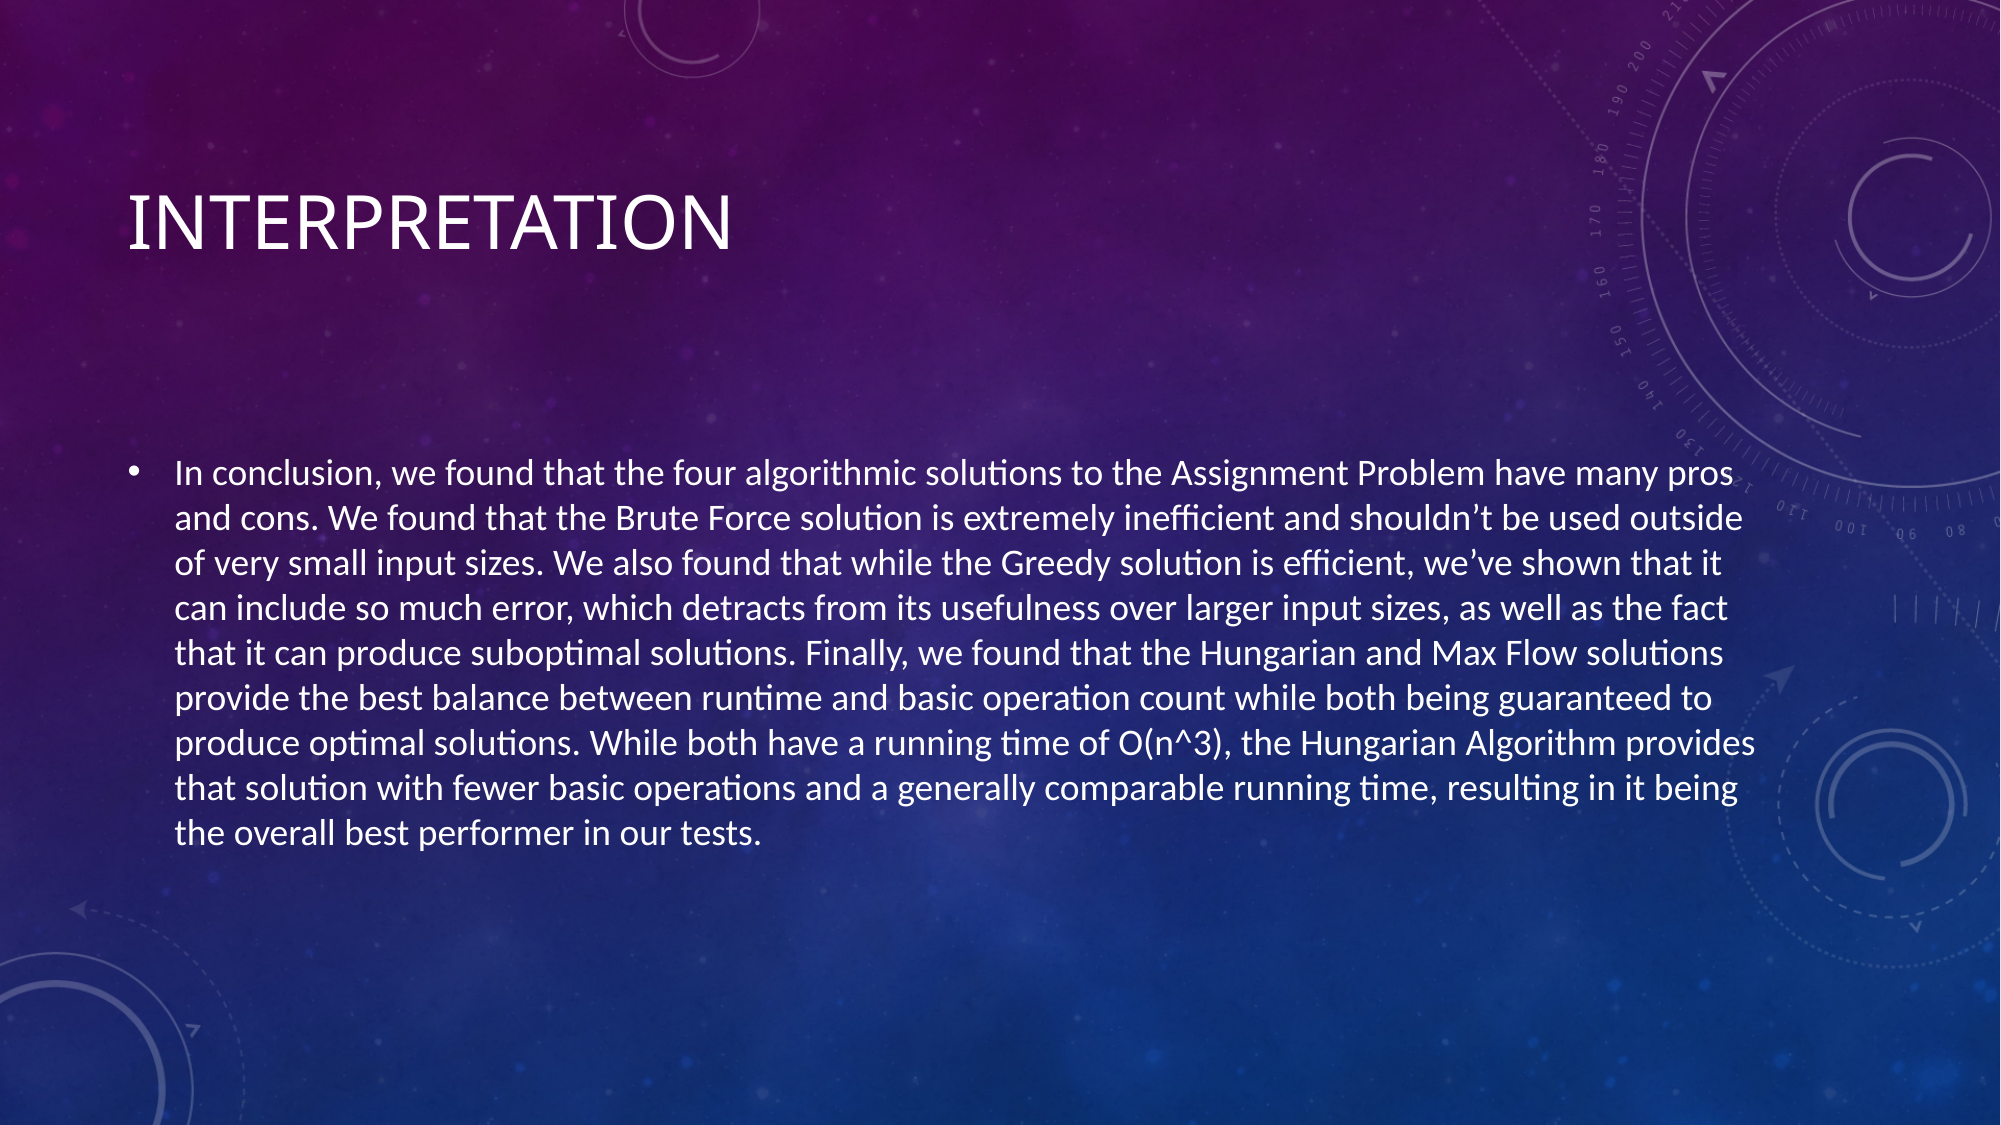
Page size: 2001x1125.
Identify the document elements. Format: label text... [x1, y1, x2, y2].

picture [0, 0, 2001, 1125]
list In conclusion, we found that the four algorithmic solutions to the Assignment Problem have many pros and cons. We found that the Brute Force solution is extremely inefficient and shouldn’t be used outside of very small input sizes. We also found that while the Greedy solution is efficient, we’ve shown that it can include so much error, which detracts from its usefulness over larger input sizes, as well as the fact that it can produce suboptimal solutions. Finally, we found that the Hungarian and Max Flow solutions provide the best balance between runtime and basic operation count while both being guaranteed to produce optimal solutions. While both have a running time of O(n^3), the Hungarian Algorithm provides that solution with fewer basic operations and a generally comparable running time, resulting in it being the overall best performer in our tests. [112, 351, 1775, 950]
title INTERPRETATION [112, 99, 1775, 339]
